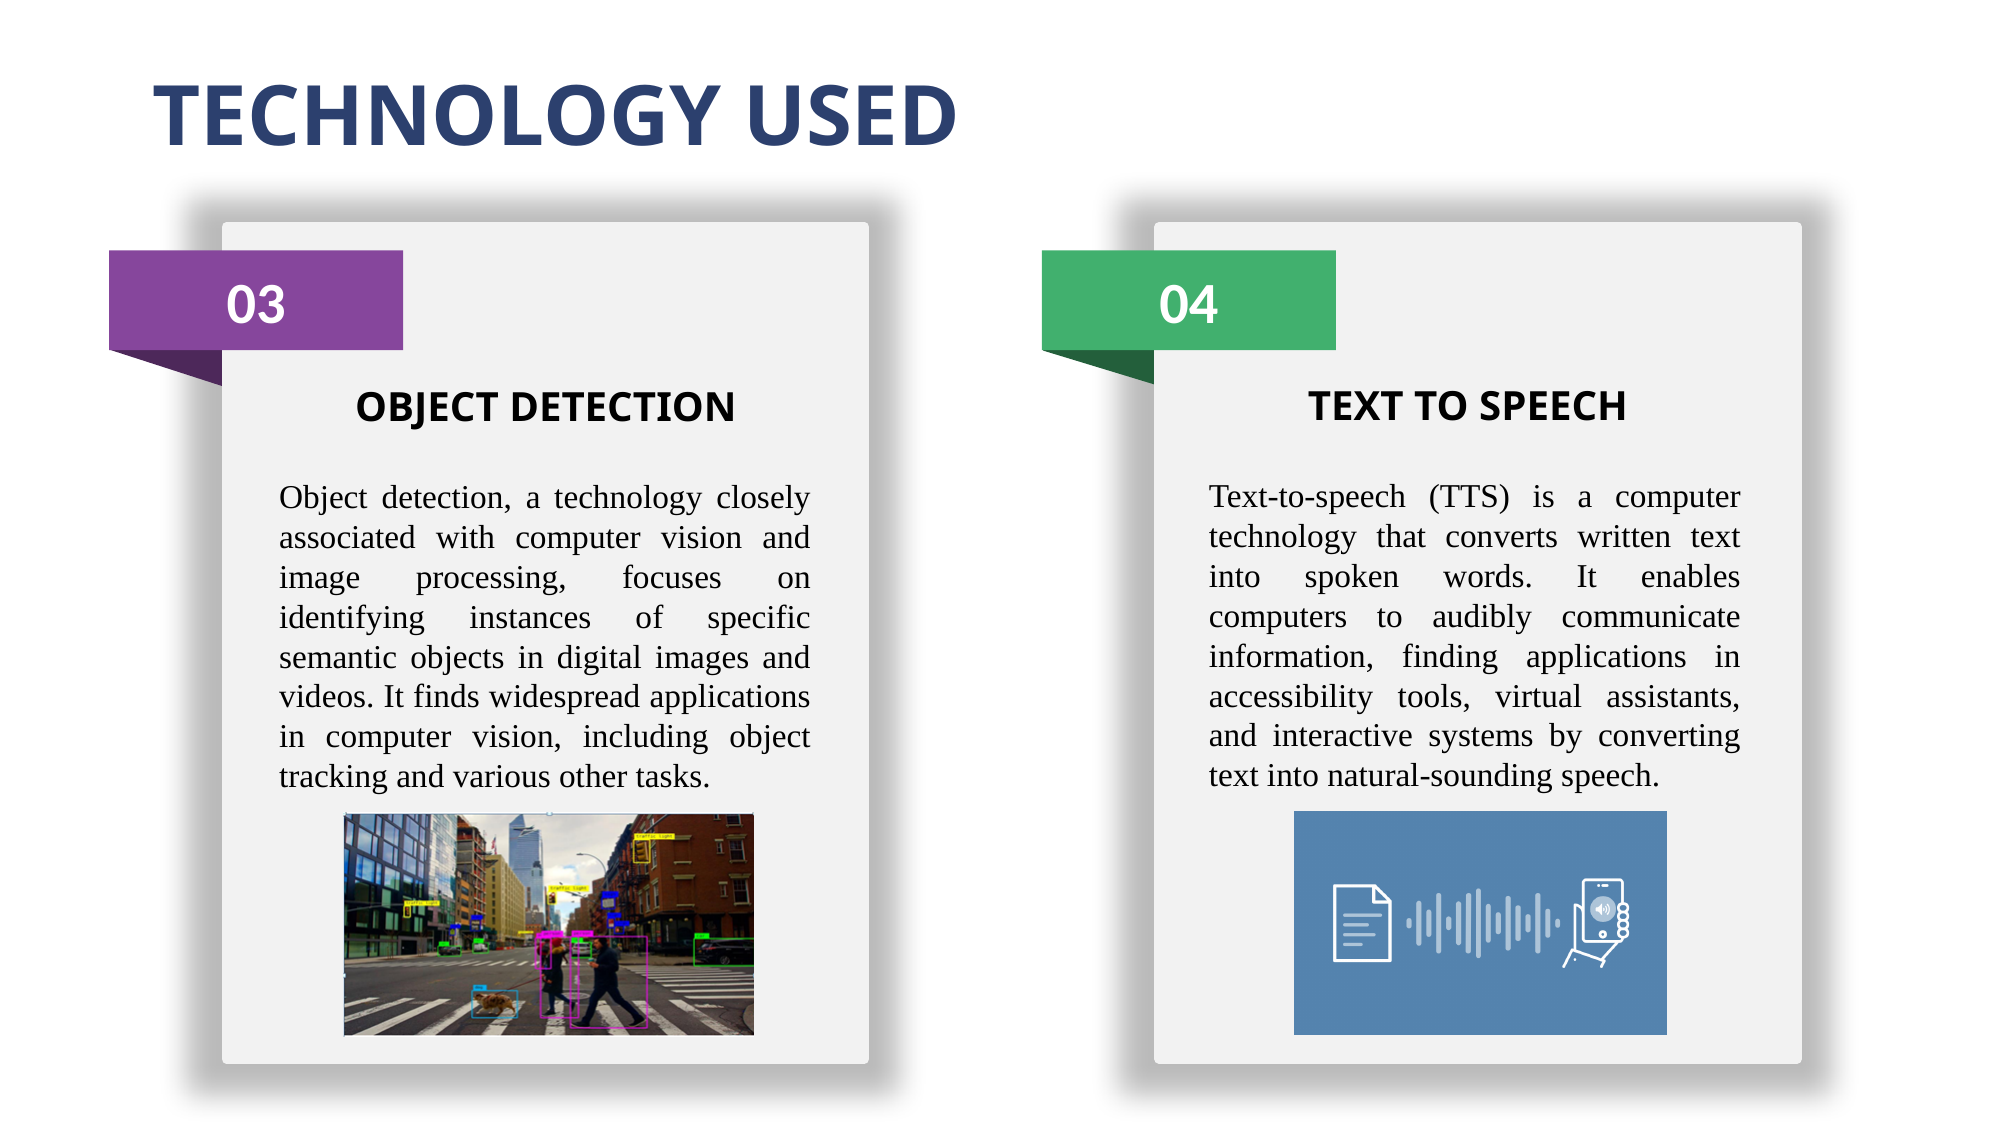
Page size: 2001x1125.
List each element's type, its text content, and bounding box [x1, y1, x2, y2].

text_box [1041, 168, 1863, 1125]
picture [343, 812, 754, 1037]
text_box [109, 168, 930, 1125]
picture [1294, 811, 1667, 1035]
title technology used [137, 59, 1863, 278]
